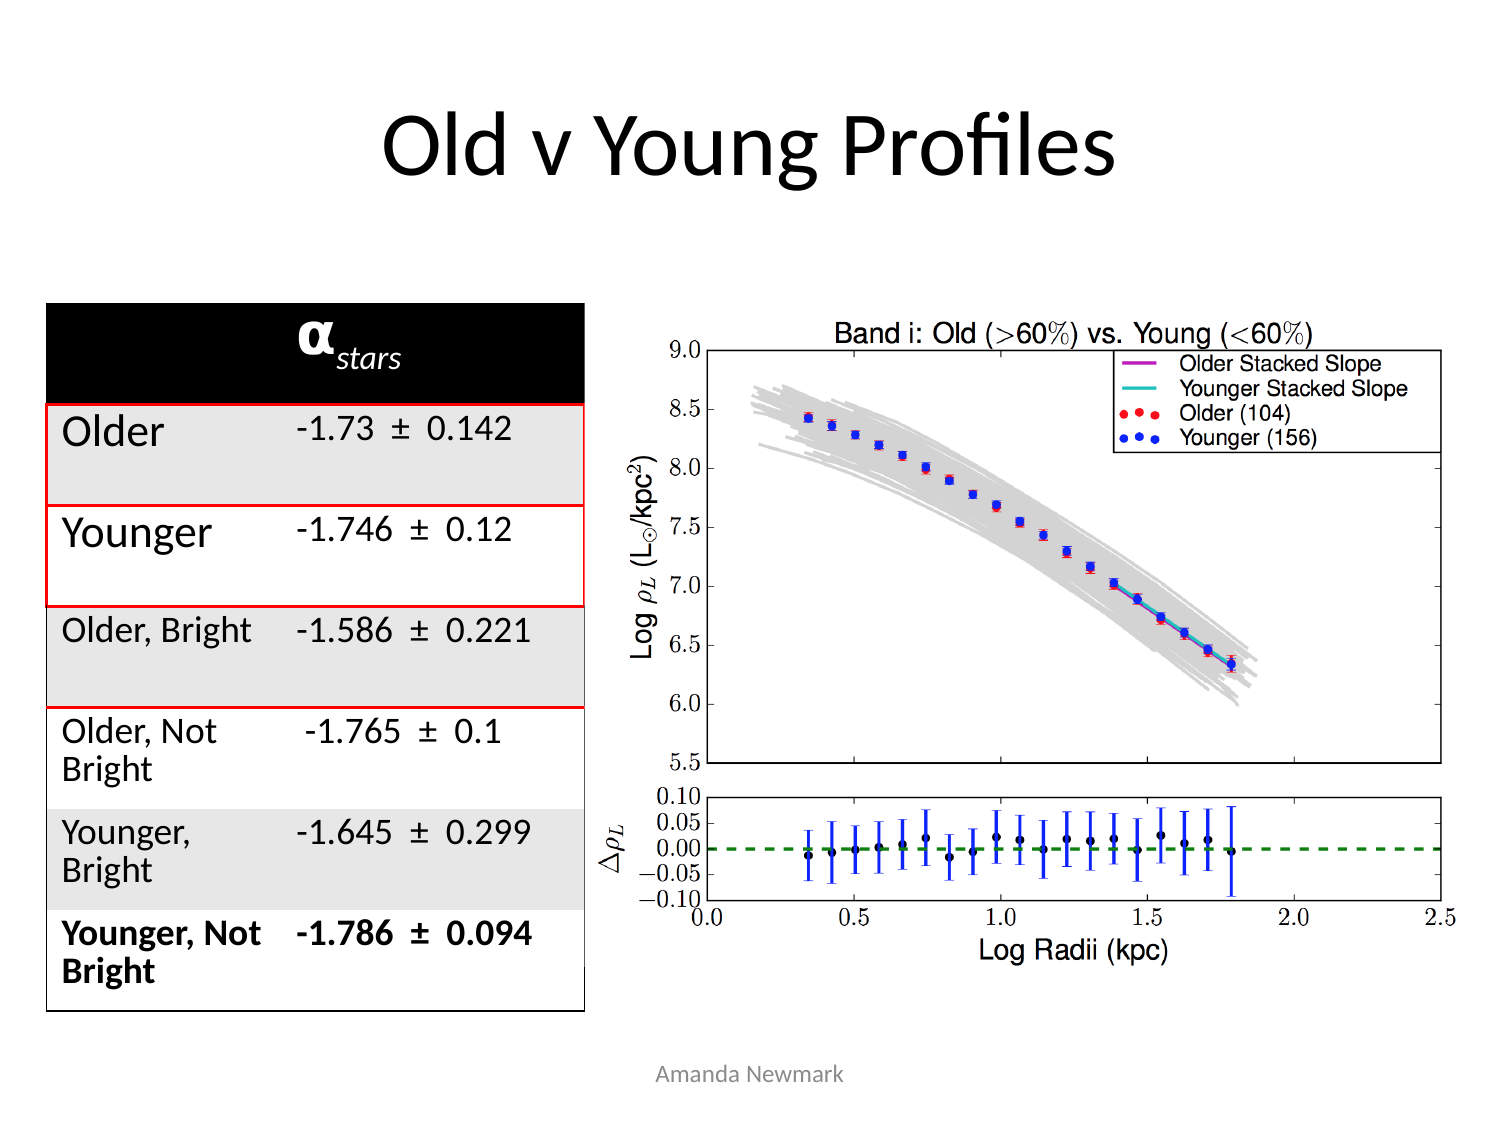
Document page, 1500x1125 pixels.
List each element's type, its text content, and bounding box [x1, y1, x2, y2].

table_cell -1.586 ± 0.221 [281, 608, 579, 706]
table_header [47, 304, 281, 403]
table_cell -1.645 ± 0.299 [281, 809, 579, 910]
table_cell -1.746 ± 0.12 [281, 507, 579, 605]
table_cell Younger [48, 507, 281, 605]
table_cell Older, Not Bright [47, 709, 281, 809]
table_cell Older [48, 406, 281, 504]
table_header ⍺stars [281, 304, 579, 403]
table_cell -1.765 ± 0.1 [281, 709, 579, 809]
table_cell Younger, Not Bright [47, 910, 281, 1010]
picture [584, 299, 1462, 967]
table_cell Older, Bright [47, 608, 281, 706]
footer Amanda Newmark [512, 1042, 988, 1103]
title Old v Young Profiles [75, 45, 1425, 233]
table_cell Younger, Bright [47, 809, 281, 910]
table_cell -1.73 ± 0.142 [281, 406, 579, 504]
table_cell -1.786 ± 0.094 [281, 910, 584, 1010]
